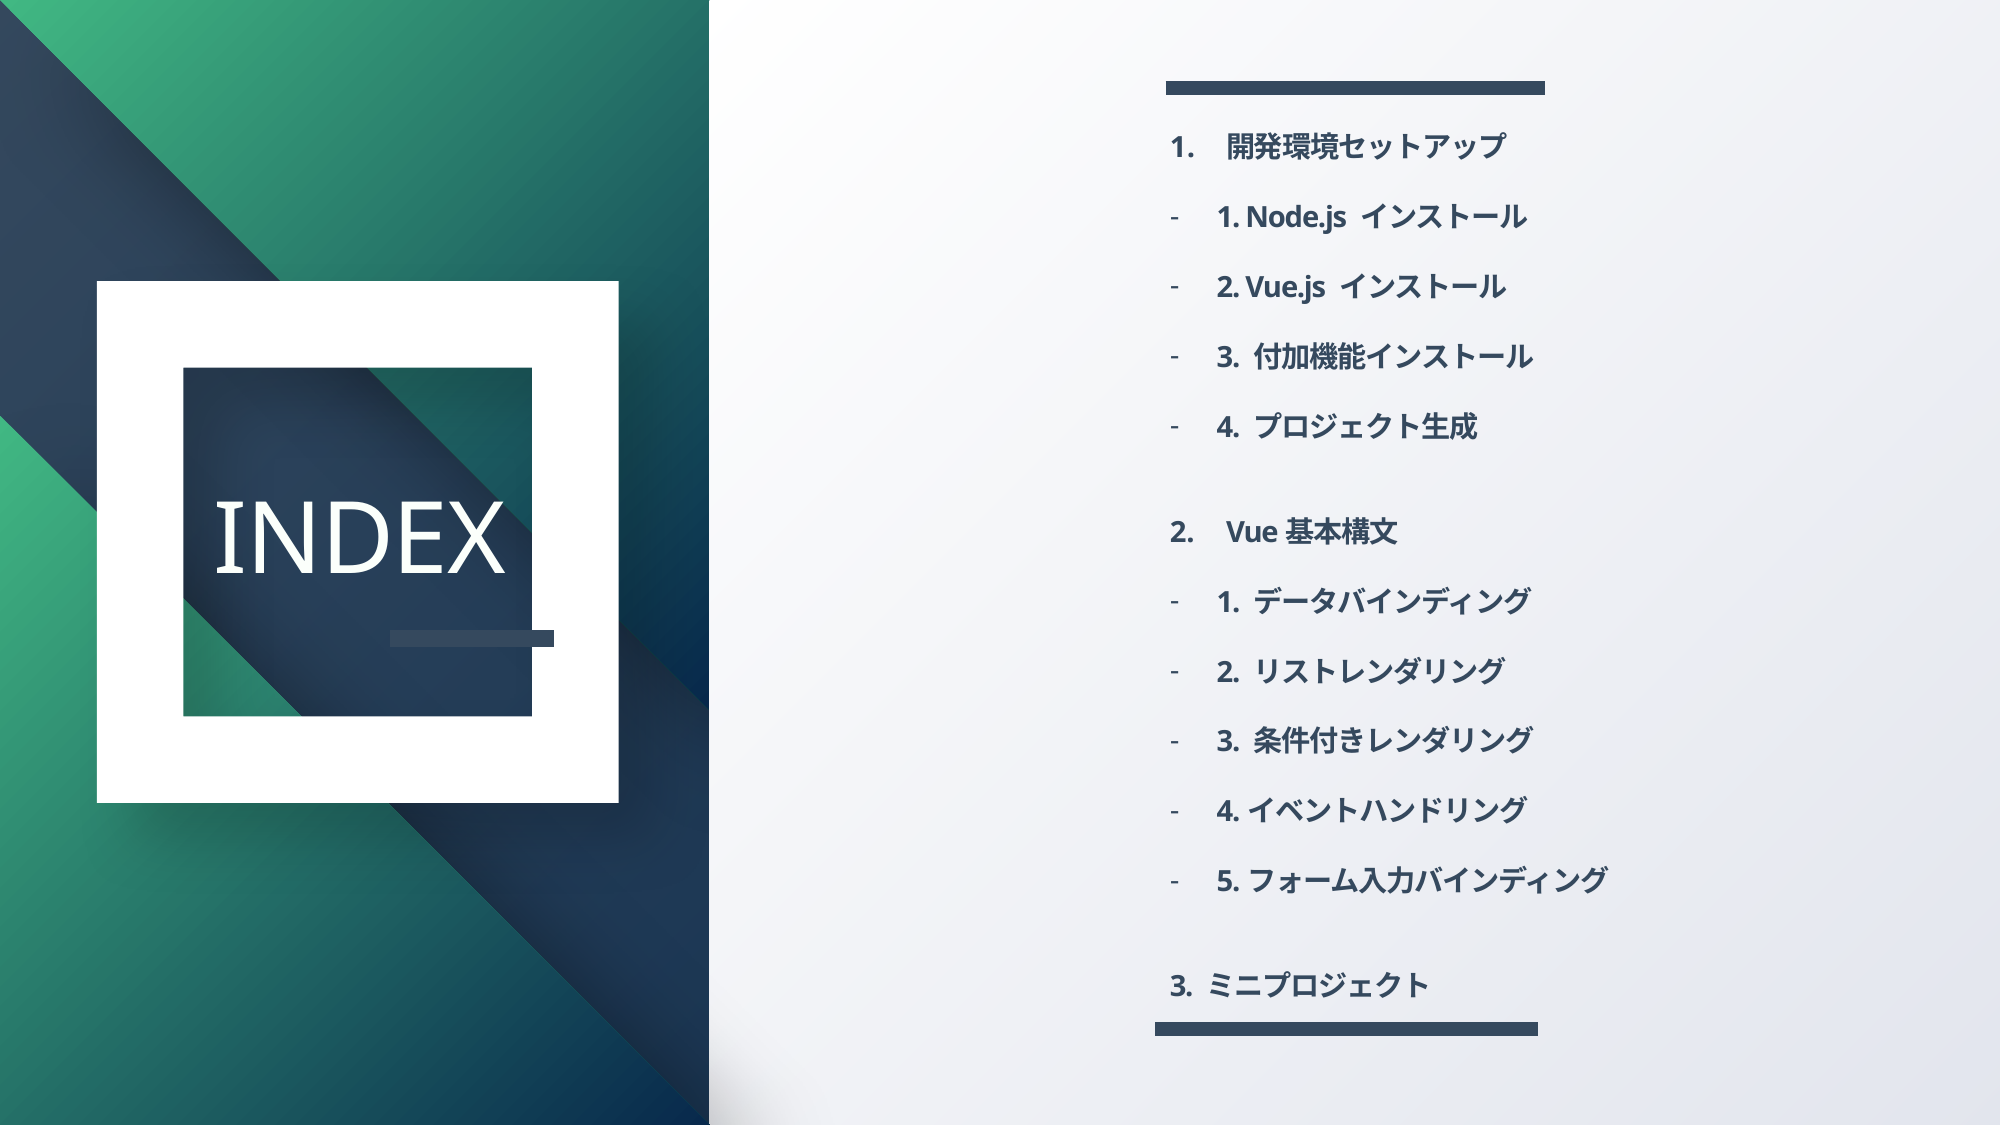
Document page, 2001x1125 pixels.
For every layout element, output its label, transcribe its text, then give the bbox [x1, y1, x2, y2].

subtitle INDEX [154, 474, 565, 568]
text_box 開発環境セットアップ 1. Node.js インストール 2. Vue.js インストール 3. 付加機能インストール 4. プロジェクト生成 Vue基本構文 1. データバインディング 2. リストレンダリング 3. 条件付きレンダリング 4.イベントハンドリング 5.フォーム入力バインディング 3. ミニプロジェクト [1154, 21, 1683, 1075]
